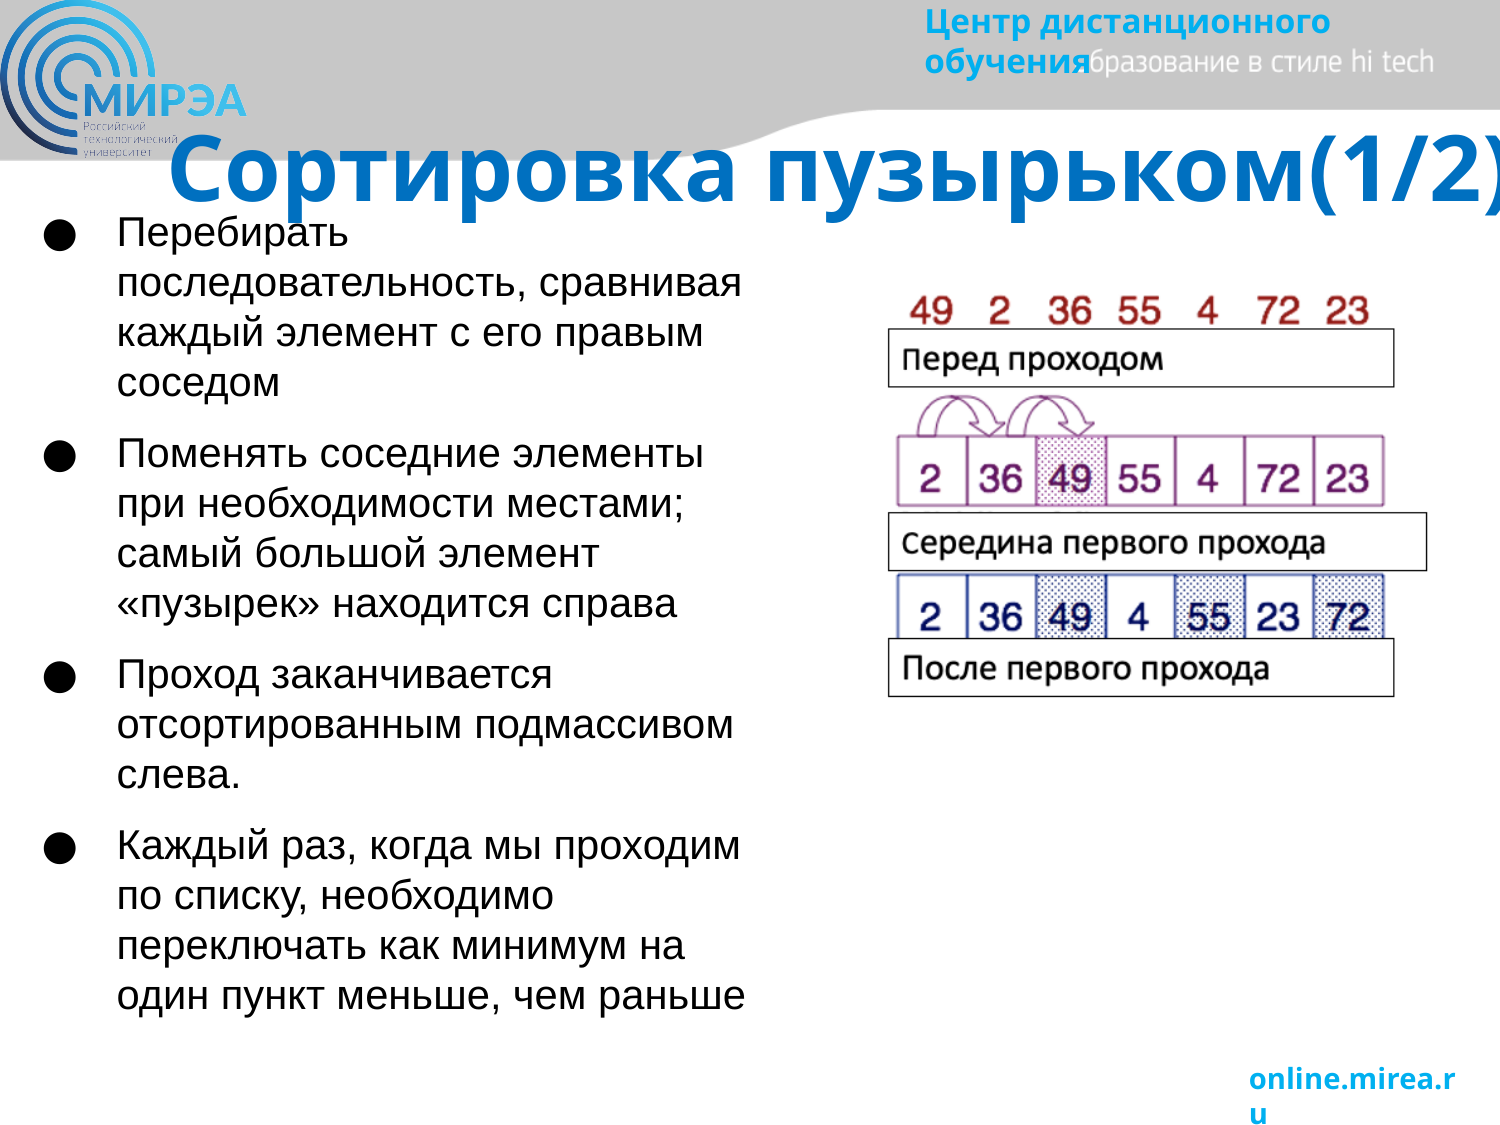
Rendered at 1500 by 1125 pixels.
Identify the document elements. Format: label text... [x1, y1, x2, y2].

title Сортировка пузырьком(1/2) [151, 93, 1500, 235]
list Перебирать последовательность, сравнивая каждый элемент с его правым соседом Поменять соседние элементы при необходимости местами; самый большой элемент «пузырек» находится справа Проход заканчивается отсортированным подмассивом слева. Каждый раз, когда мы проходим по списку, необходимо переключать как минимум на один пункт меньше, чем раньше [26, 227, 767, 1032]
picture [868, 258, 1450, 779]
picture [0, 0, 247, 159]
